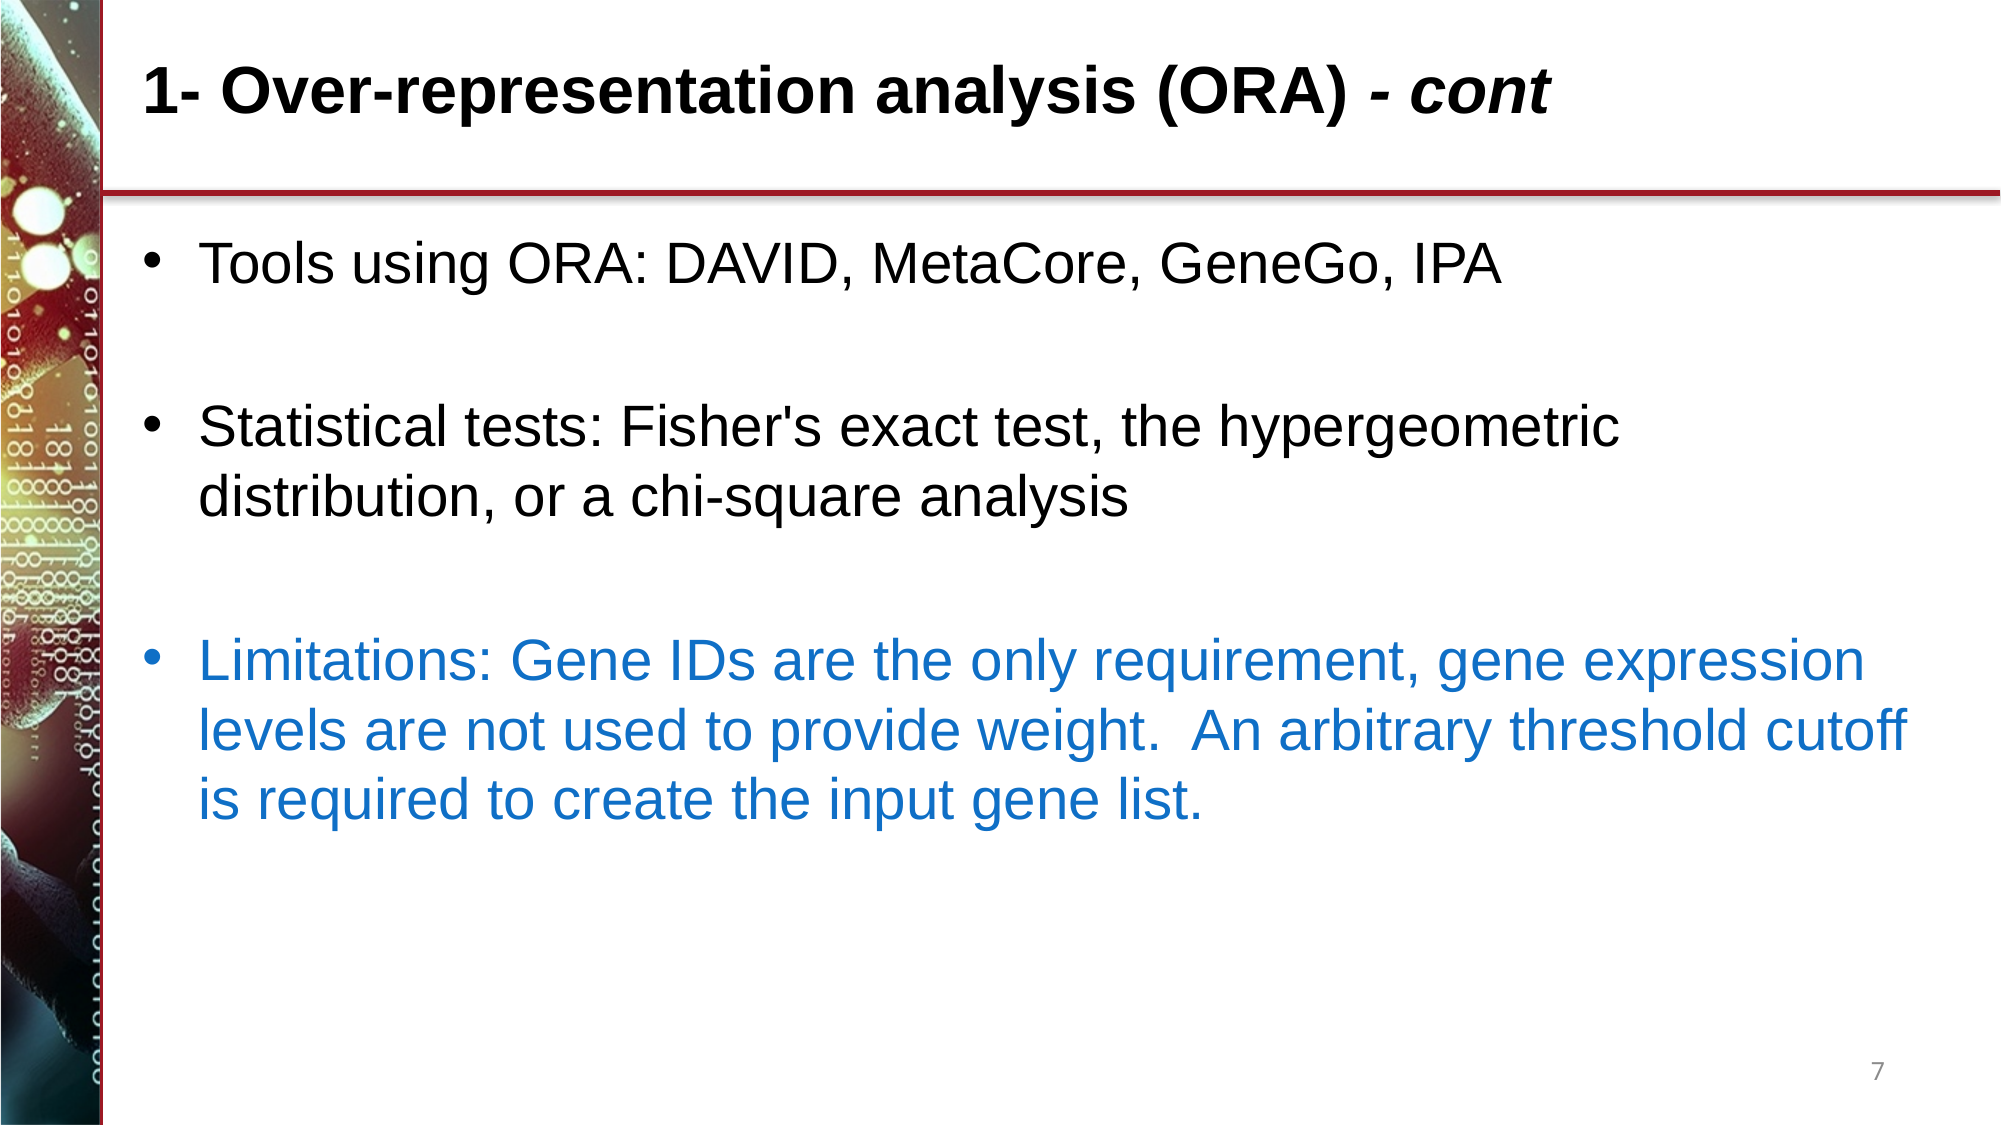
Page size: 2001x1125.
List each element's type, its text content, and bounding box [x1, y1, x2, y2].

list Tools using ORA: DAVID, MetaCore, GeneGo, IPA Statistical tests: Fisher's exact test, the hypergeometric distribution, or a chi-square analysis Limitations: Gene IDs are the only requirement, gene expression levels are not used to provide weight. An arbitrary threshold cutoff is required to create the input gene list. [127, 217, 1948, 1105]
slide_number 7 [1433, 1042, 1900, 1103]
title 1- Over-representation analysis (ORA) - cont [127, 0, 1626, 189]
picture [1, 1, 99, 1124]
